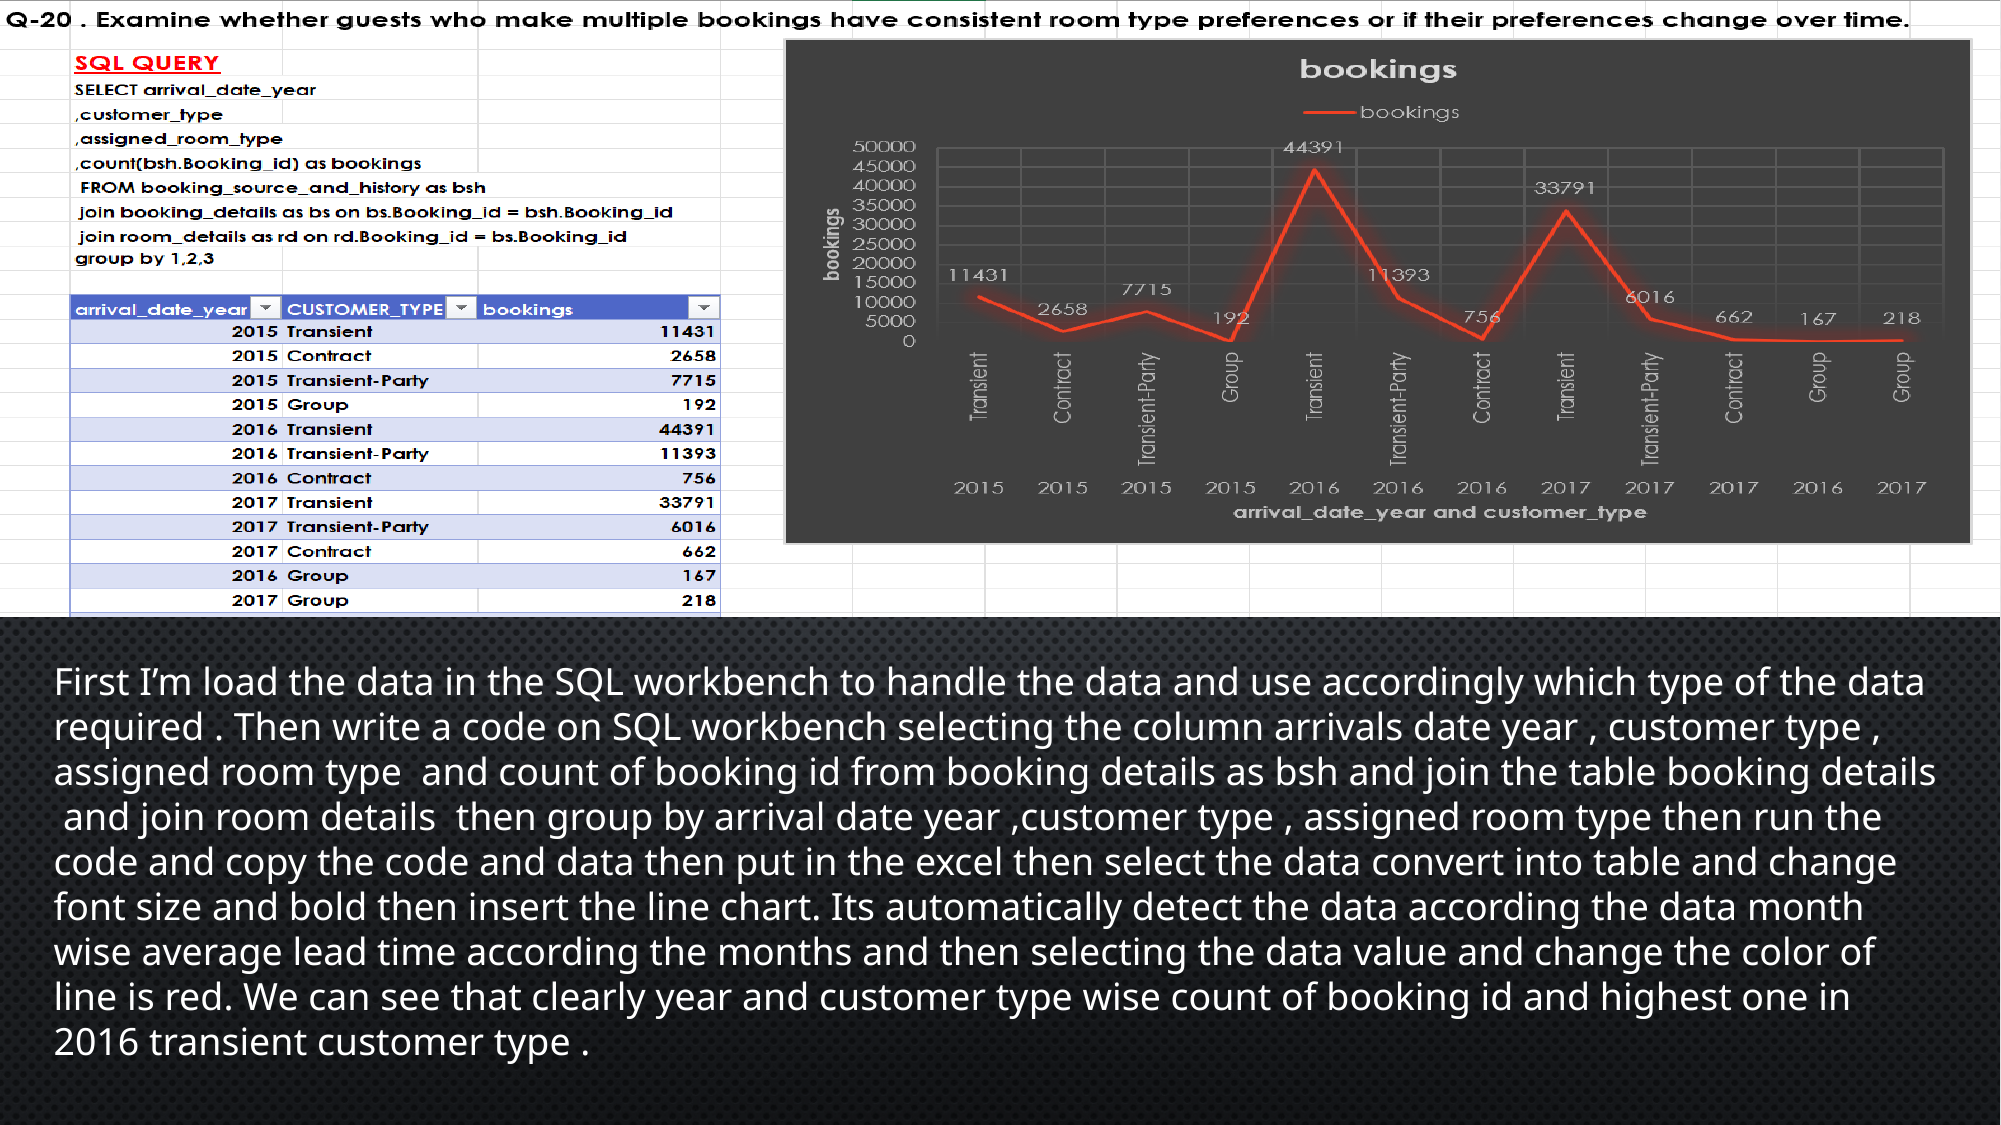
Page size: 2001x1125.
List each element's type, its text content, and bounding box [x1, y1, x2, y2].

picture [0, 0, 2000, 618]
text_box First I’m load the data in the SQL workbench to handle the data and use accordingly which type of the data required . Then write a code on SQL workbench selecting the column arrivals date year , customer type , assigned room type and count of booking id from booking details as bsh and join the table booking details and join room details then group by arrival date year ,customer type , assigned room type then run the code and copy the code and data then put in the excel then select the data convert into table and change font size and bold then insert the line chart. Its automatically detect the data according the data month wise average lead time according the months and then selecting the data value and change the color of line is red. We can see that clearly year and customer type wise count of booking id and highest one in 2016 transient customer type . [38, 650, 1962, 1071]
